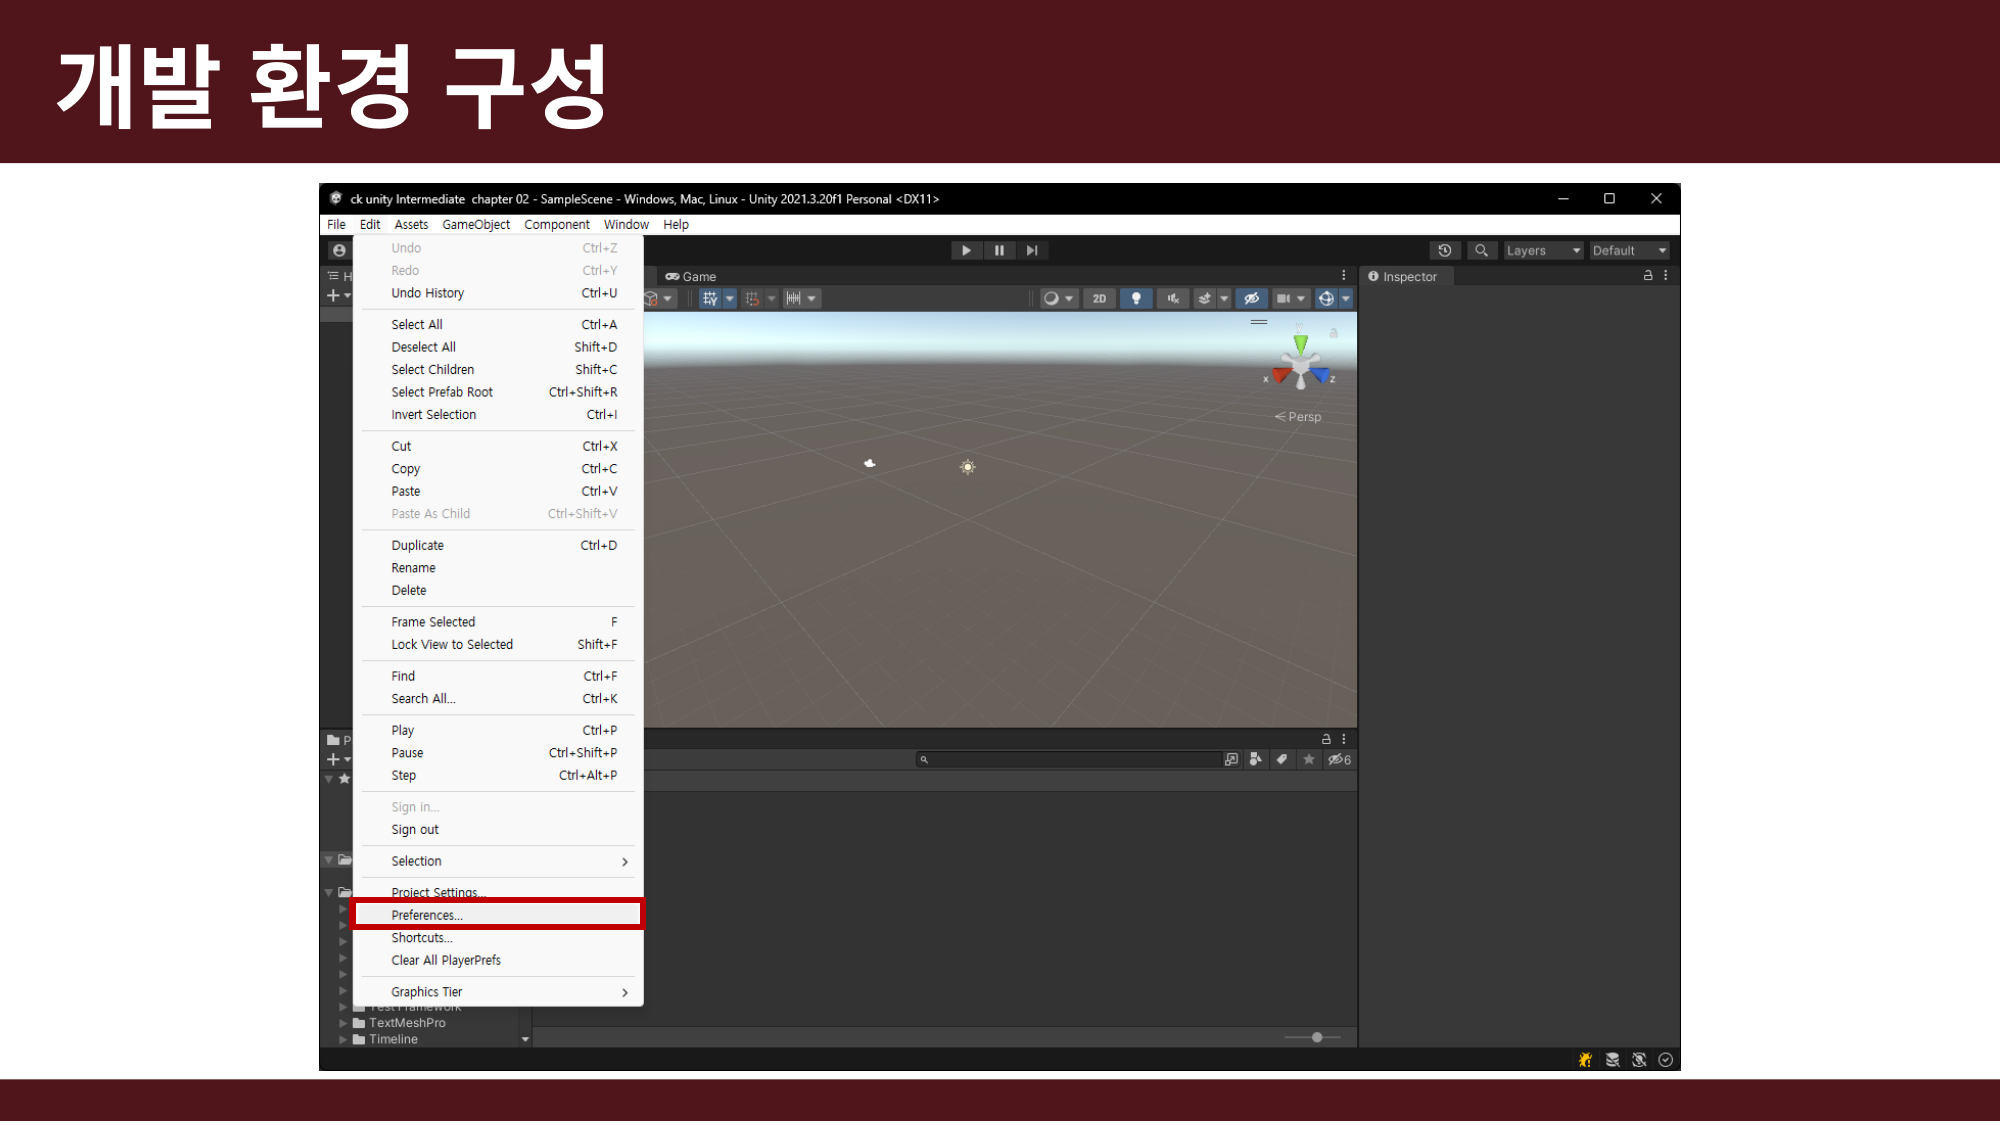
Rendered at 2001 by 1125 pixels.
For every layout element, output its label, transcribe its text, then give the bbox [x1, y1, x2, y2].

title 개발 환경 구성 [39, 34, 1978, 149]
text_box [319, 183, 1681, 1071]
